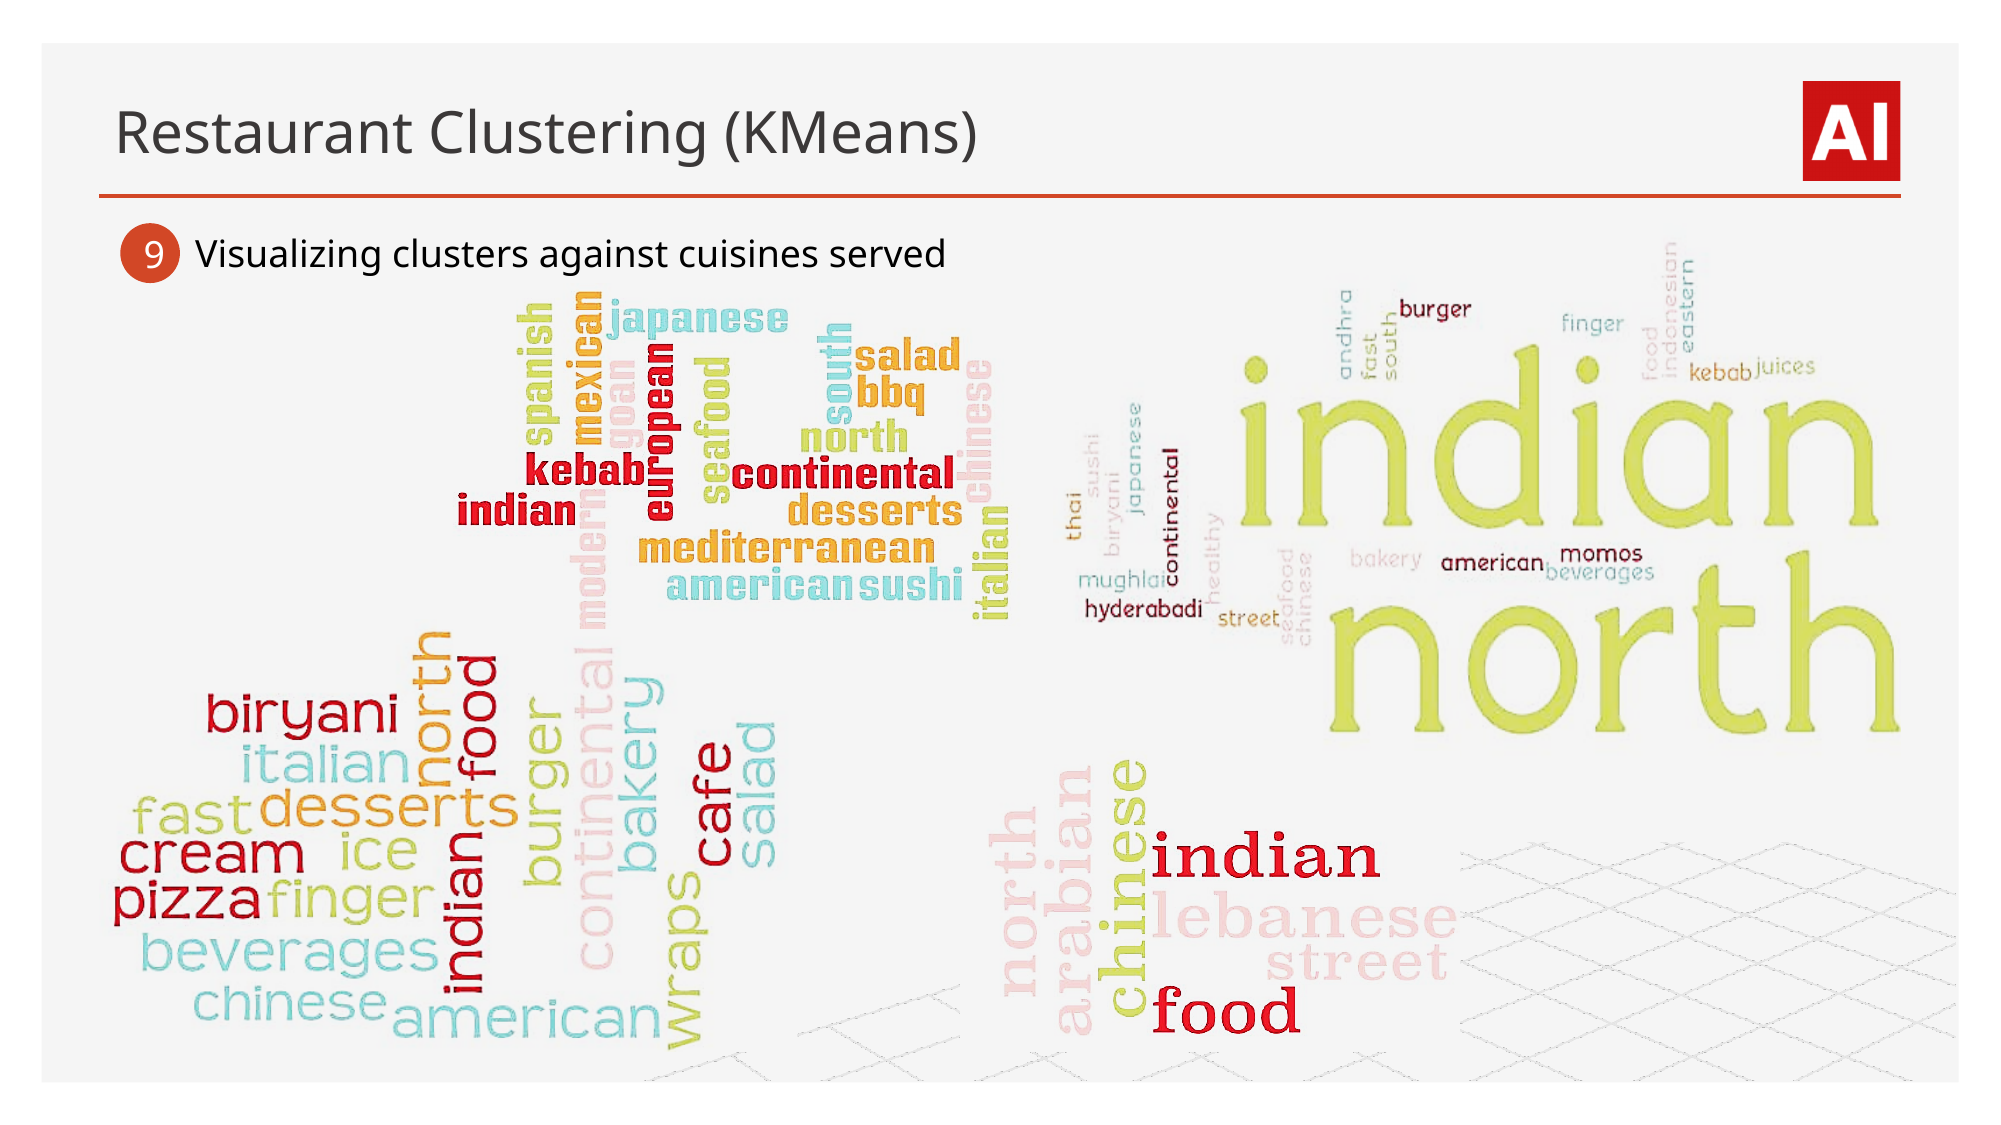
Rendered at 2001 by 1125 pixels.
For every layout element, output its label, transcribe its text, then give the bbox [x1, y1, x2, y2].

text_box Visualizing clusters against cuisines served [180, 223, 1053, 283]
picture [1802, 81, 1901, 181]
text_box Restaurant Clustering (KMeans) [99, 73, 1775, 197]
picture [99, 223, 1956, 1081]
text_box 9 [119, 222, 180, 285]
